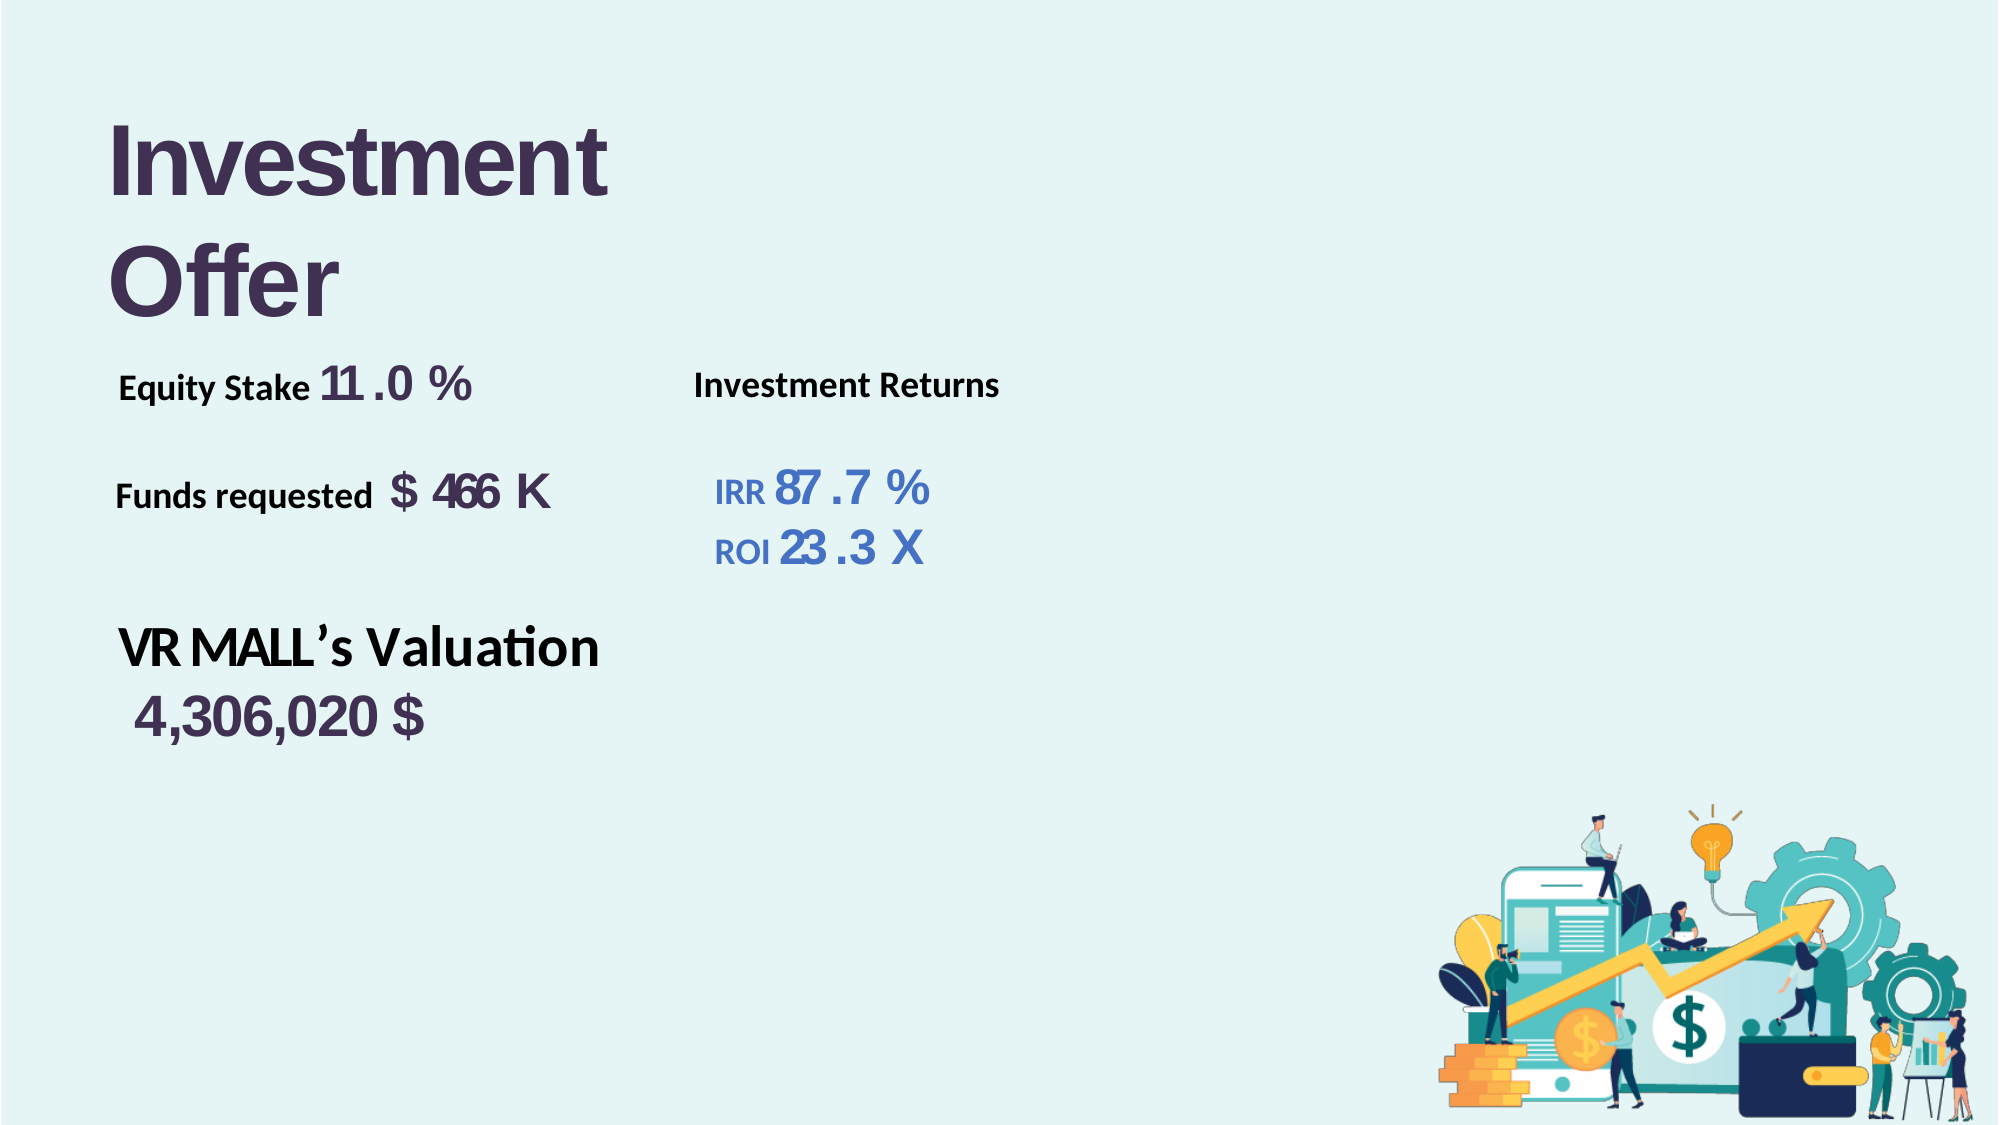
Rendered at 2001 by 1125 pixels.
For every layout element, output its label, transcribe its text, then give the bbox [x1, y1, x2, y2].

text_box Investment Returns [691, 359, 1000, 405]
text_box Investment Offer [105, 93, 859, 337]
text_box [1, 0, 1999, 1125]
text_box Equity Stake 11 .0 % [116, 350, 550, 411]
text_box VR MALL’s Valuation 4,306,020 $ [116, 608, 666, 819]
text_box Funds requested $ 466 K [113, 458, 569, 519]
text_box IRR 87 .7 % ROI 23 .3 X [712, 454, 934, 575]
text_box [1410, 761, 1997, 1125]
